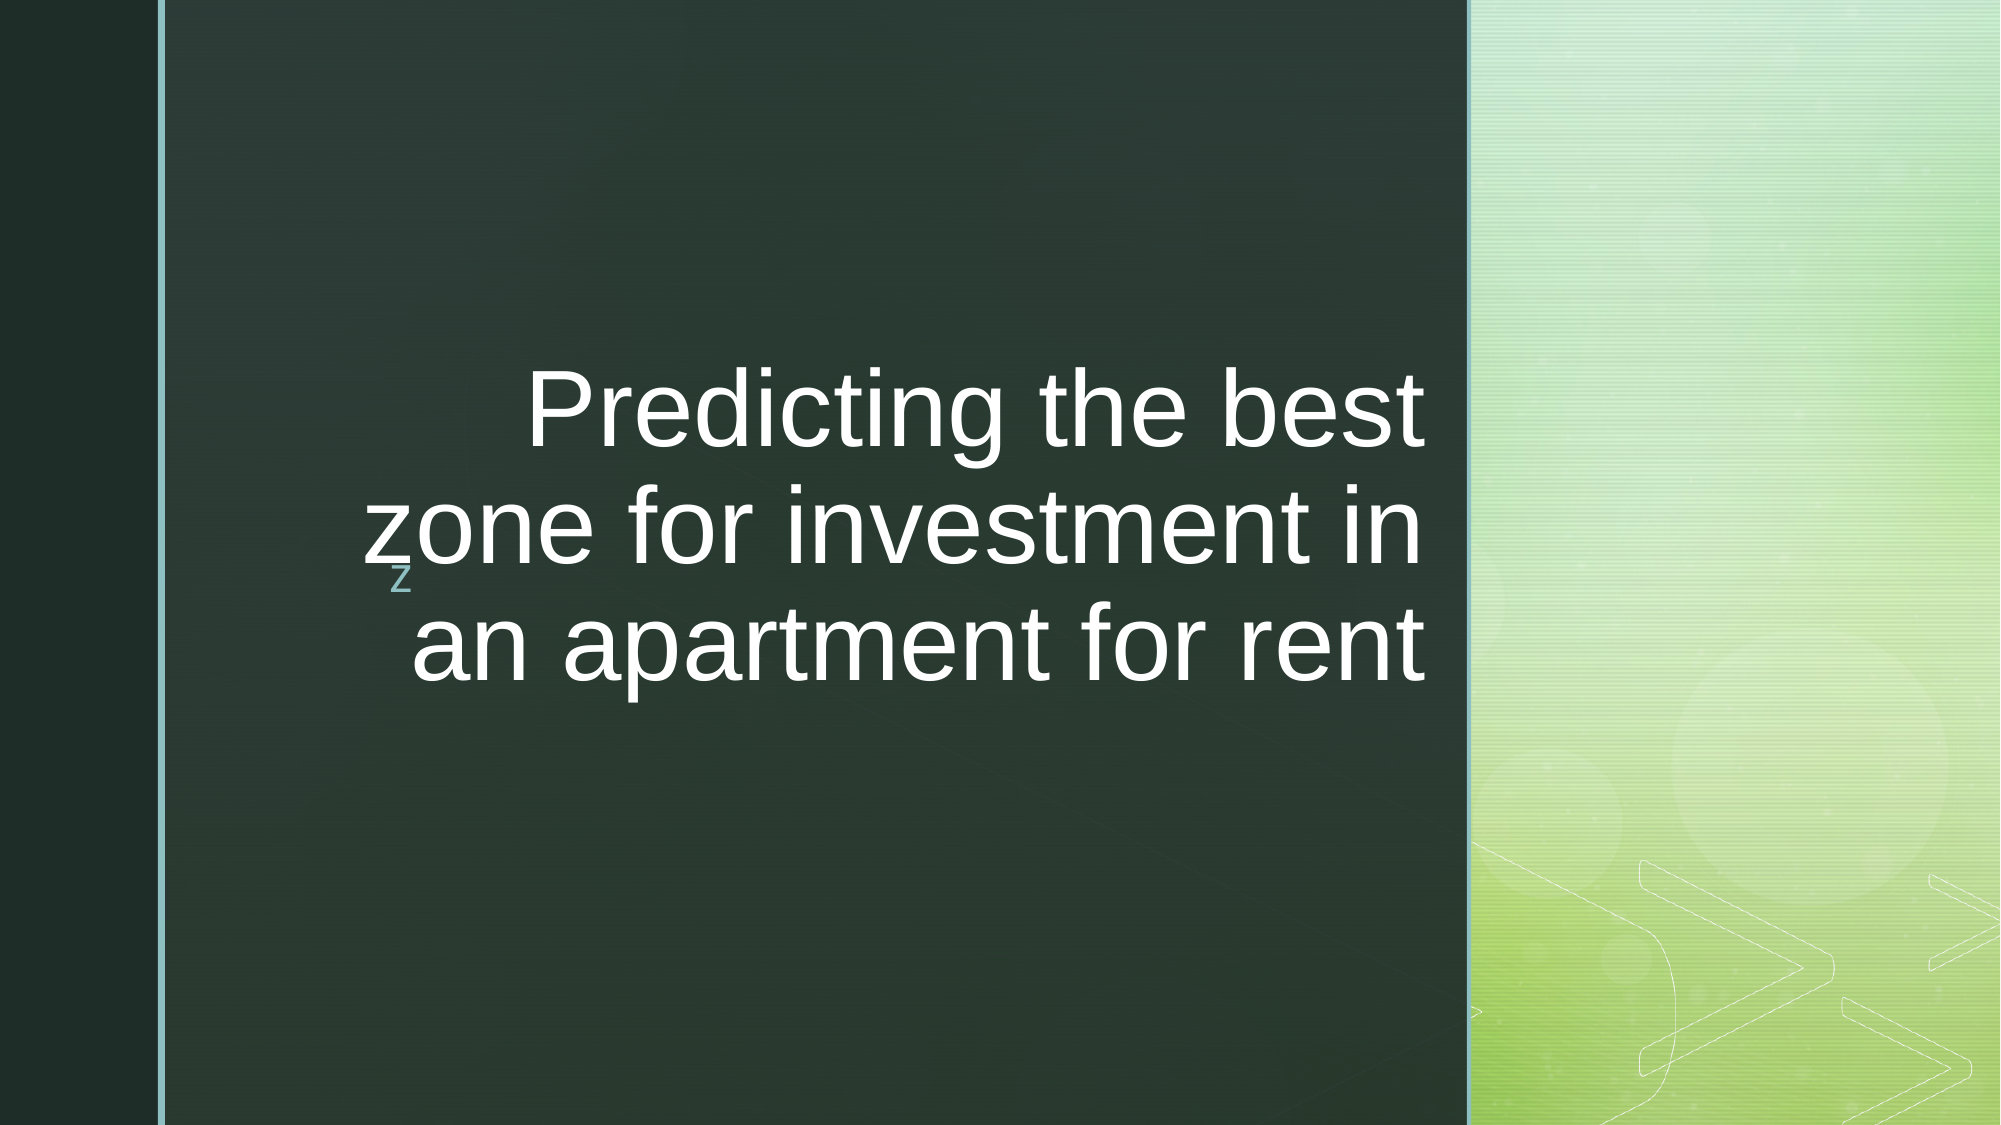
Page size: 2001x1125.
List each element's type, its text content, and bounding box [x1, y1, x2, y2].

picture [1472, 0, 2001, 1125]
title Predicting the best zone for investment in an apartment for rent [274, 344, 1442, 717]
